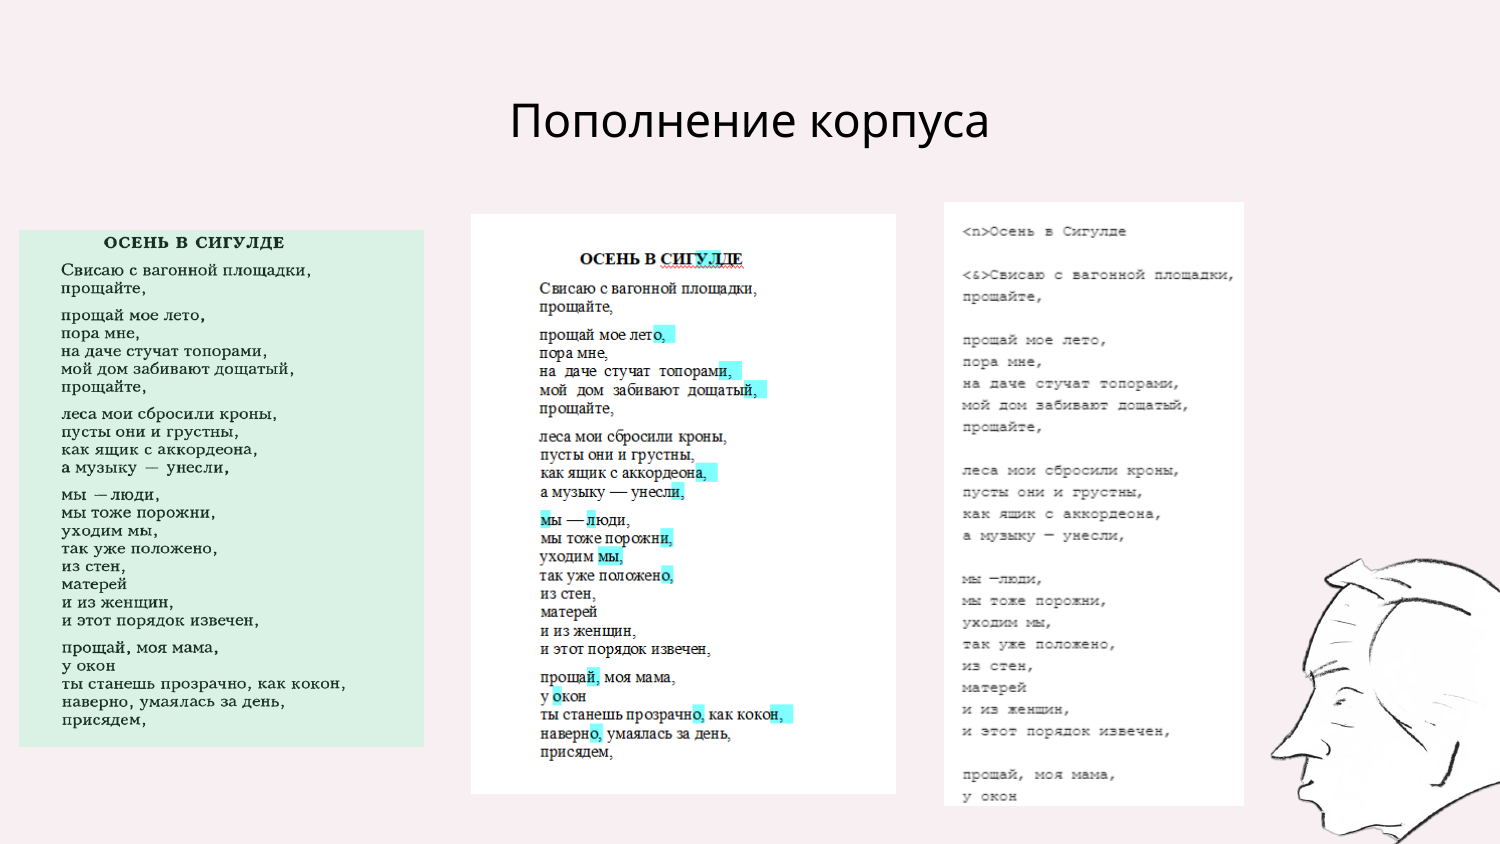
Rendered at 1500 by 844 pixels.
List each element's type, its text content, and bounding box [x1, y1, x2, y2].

picture [18, 230, 424, 747]
picture [943, 202, 1244, 807]
title Пополнение корпуса [51, 72, 1449, 167]
picture [470, 214, 896, 795]
picture [1257, 514, 1500, 844]
